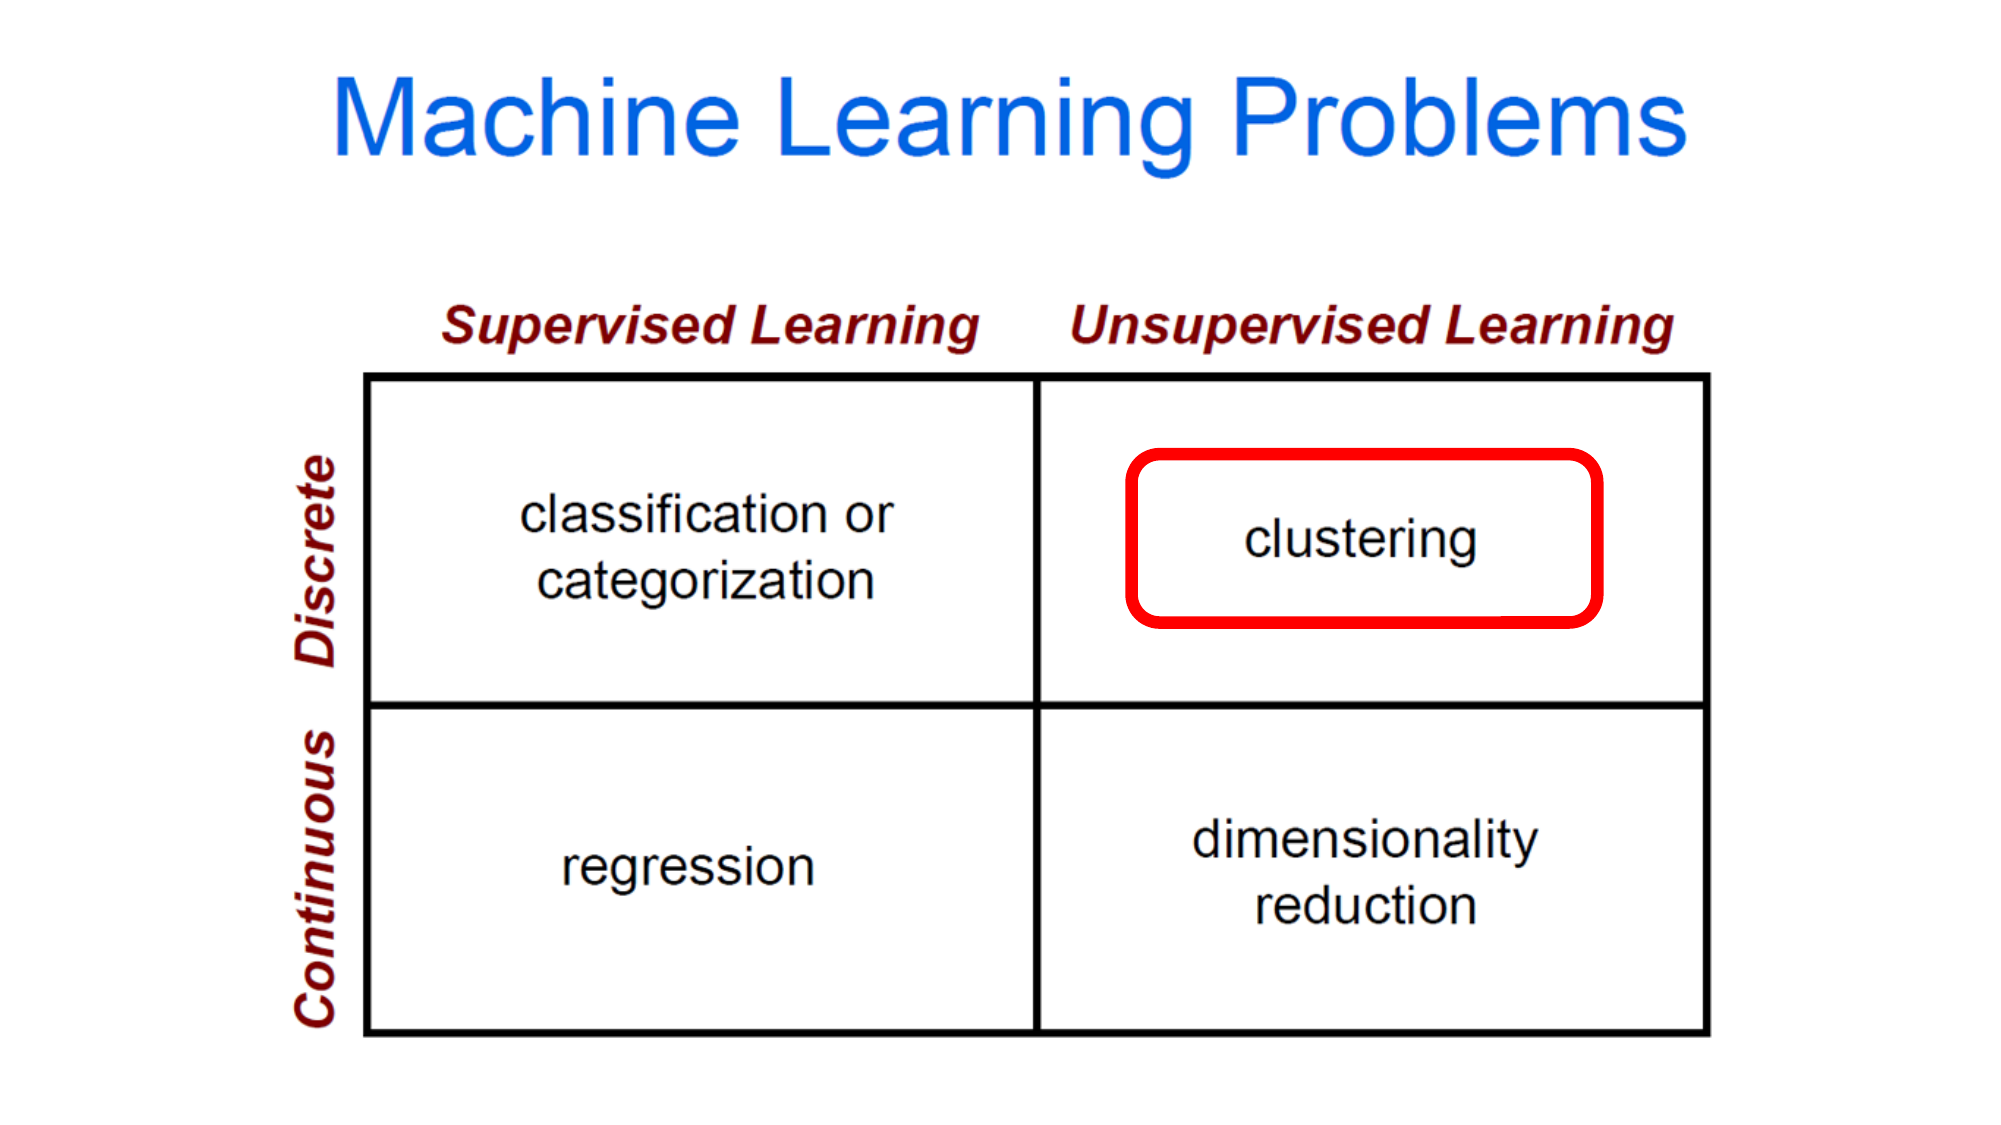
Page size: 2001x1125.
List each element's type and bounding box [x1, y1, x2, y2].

picture [249, 36, 1751, 1102]
